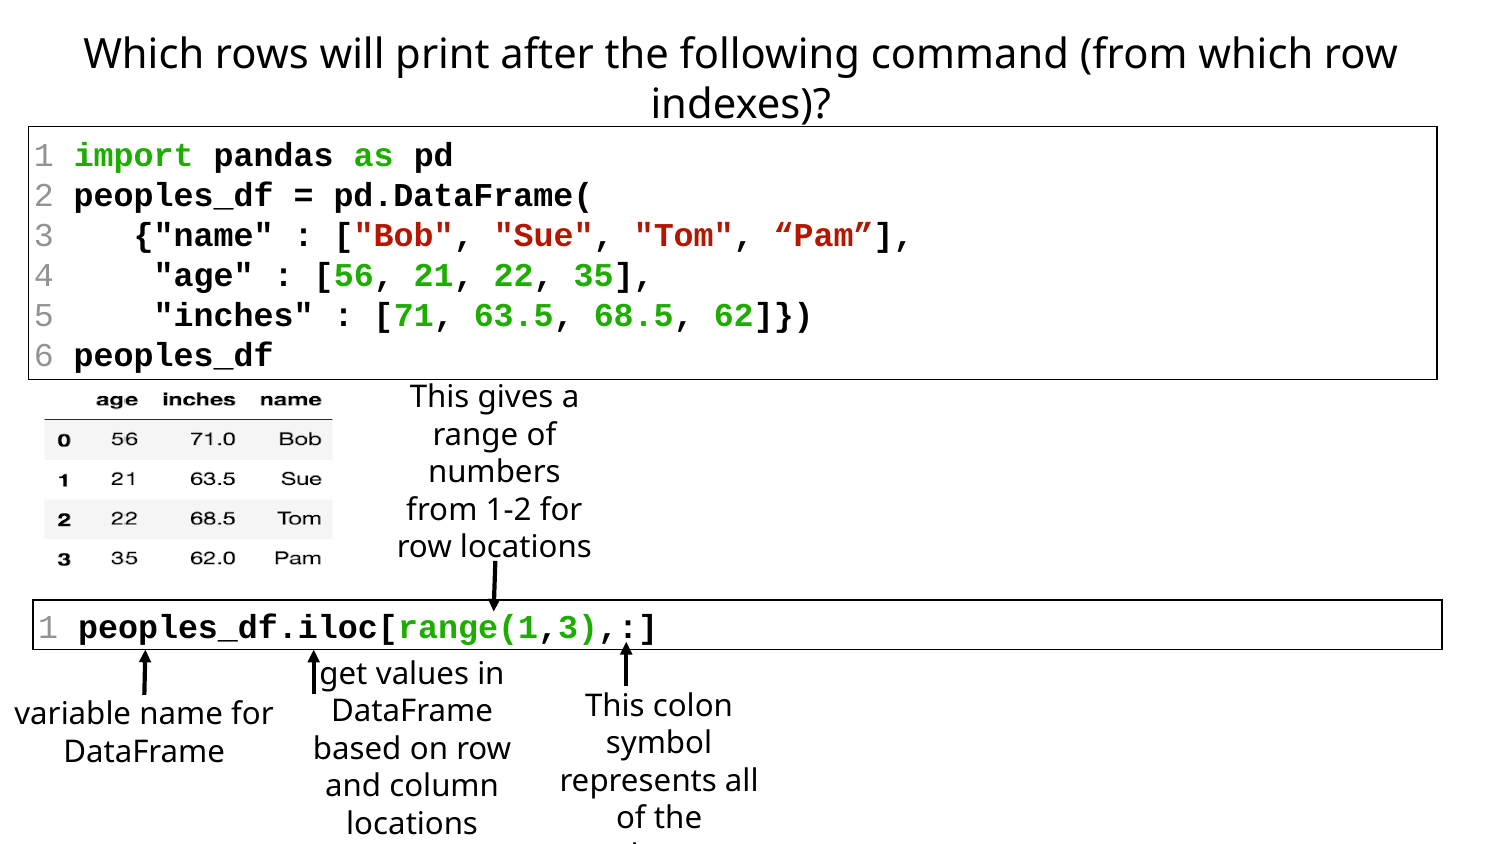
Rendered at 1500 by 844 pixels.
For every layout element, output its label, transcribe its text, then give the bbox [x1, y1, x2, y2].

text_box 1 import pandas as pd 2 peoples_df = pd.DataFrame( 3 {"name" : ["Bob", "Sue", "Tom", “Pam”], 4 "age" : [56, 21, 22, 35], 5 "inches" : [71, 63.5, 68.5, 62]}) 6 peoples_df [28, 209, 1438, 380]
title Which rows will print after the following command (from which row indexes)? [21, 21, 1460, 209]
table_cell 2 [490, 606, 498, 616]
picture [31, 382, 343, 579]
text_box 1 peoples_df.iloc[range(1,3),:] [32, 599, 1443, 650]
text_box This colon symbol represents all of the columns [535, 670, 783, 844]
text_box This gives a range of numbers from 1-2 for row locations [385, 418, 604, 523]
text_box get values in DataFrame based on row and column locations [288, 694, 535, 799]
text_box variable name for DataFrame [0, 694, 289, 767]
